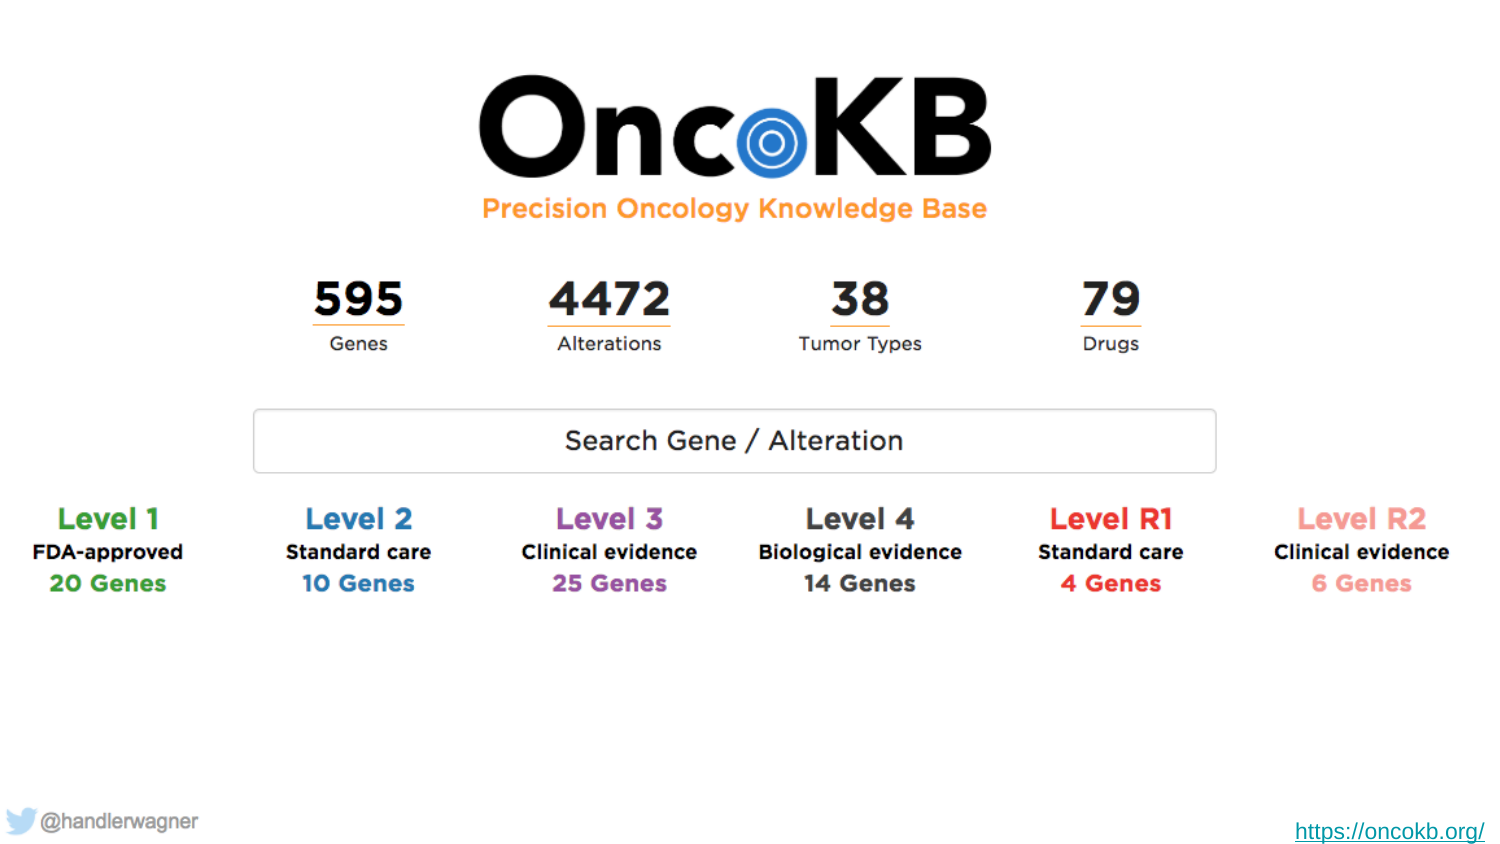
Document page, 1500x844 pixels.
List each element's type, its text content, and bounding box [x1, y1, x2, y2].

text_box https://oncokb.org/ [1280, 801, 1500, 844]
picture [21, 39, 1463, 616]
picture [0, 801, 211, 844]
